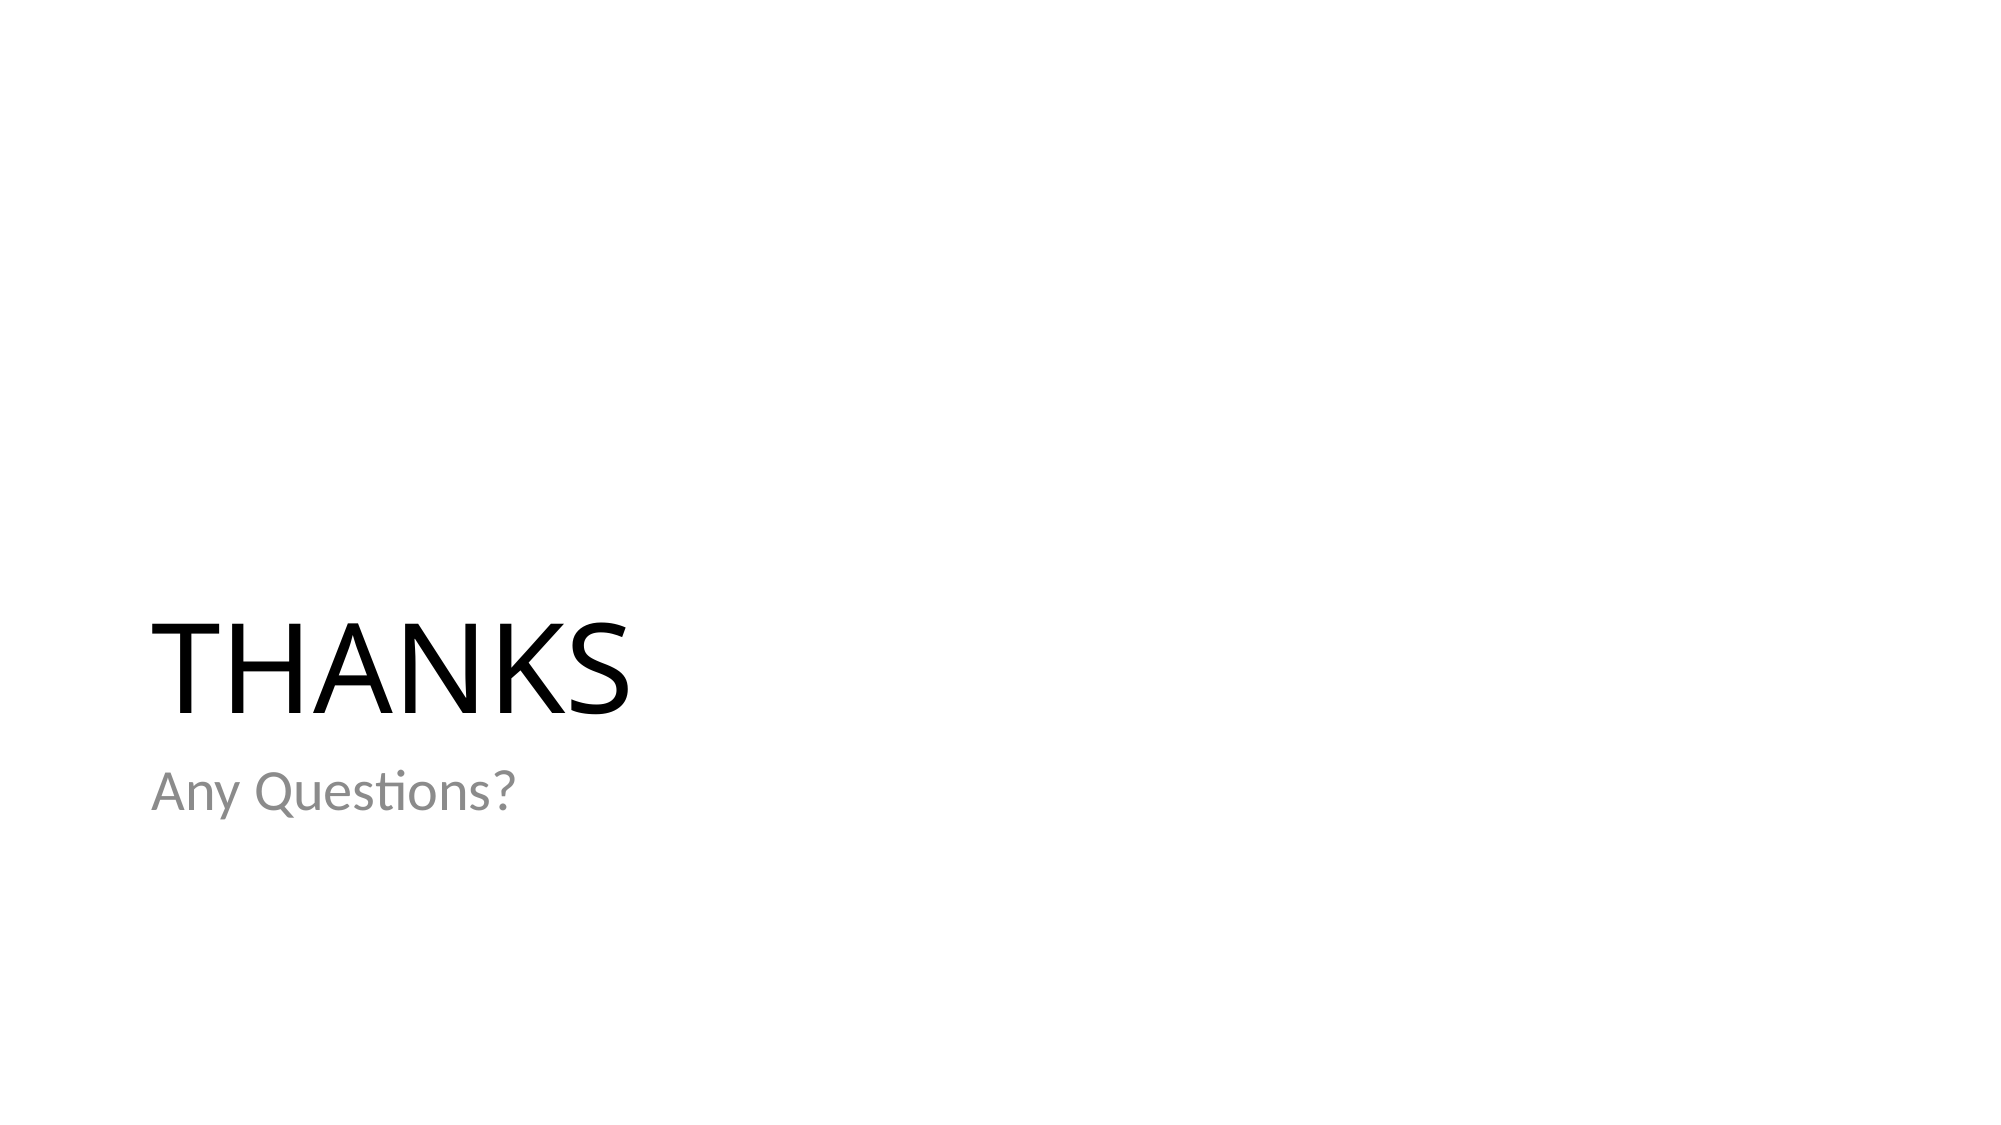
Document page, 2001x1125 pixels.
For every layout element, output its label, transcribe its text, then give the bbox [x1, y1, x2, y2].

list Any Questions? [136, 752, 1862, 999]
title THANKS [136, 280, 1862, 749]
